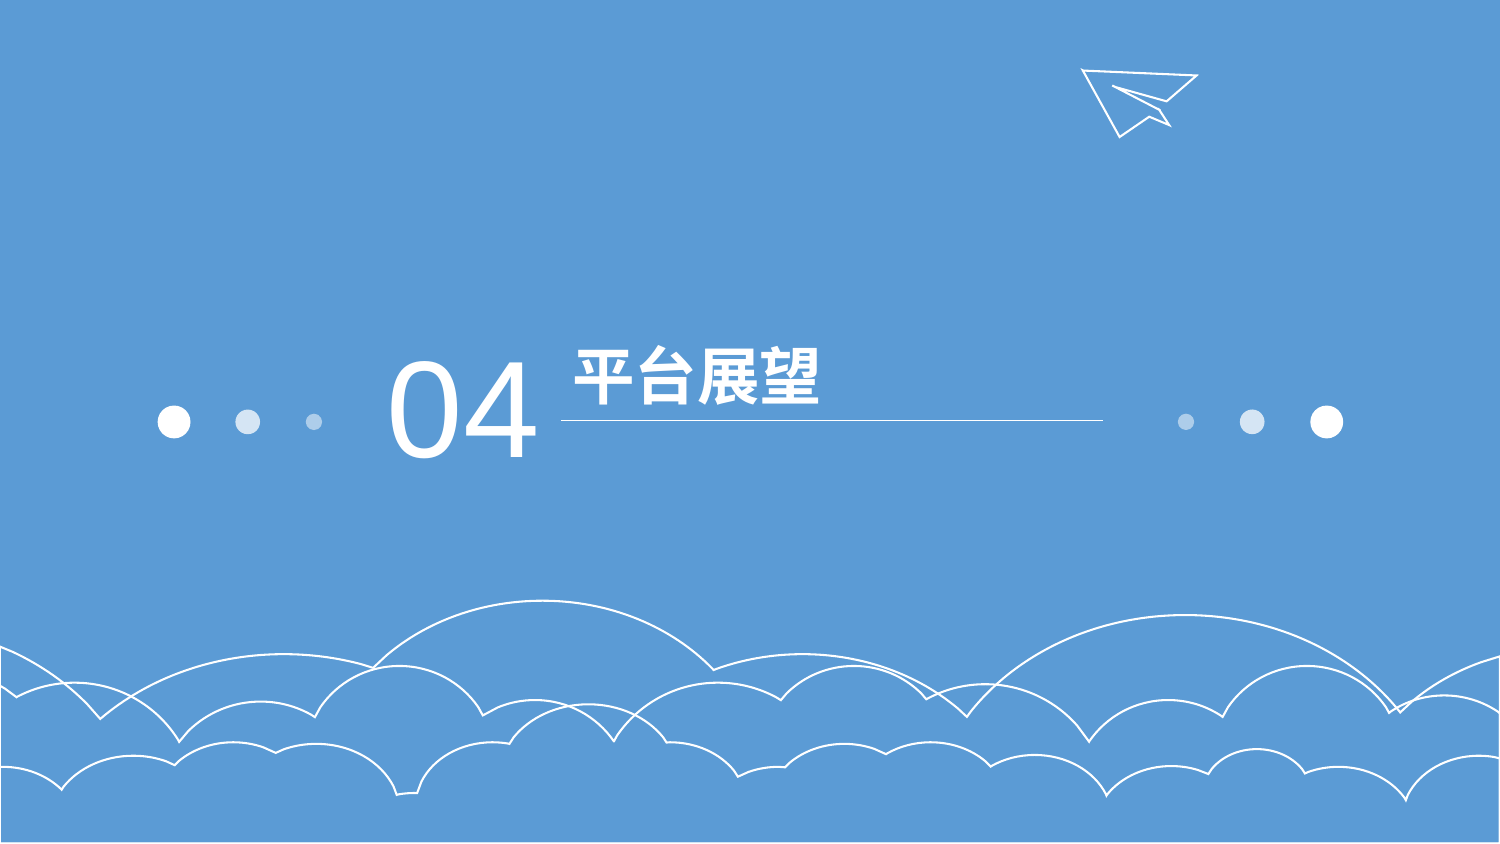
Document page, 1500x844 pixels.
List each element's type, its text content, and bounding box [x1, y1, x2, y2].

text_box 平台展望 [560, 315, 1054, 418]
text_box 04 [374, 312, 552, 491]
